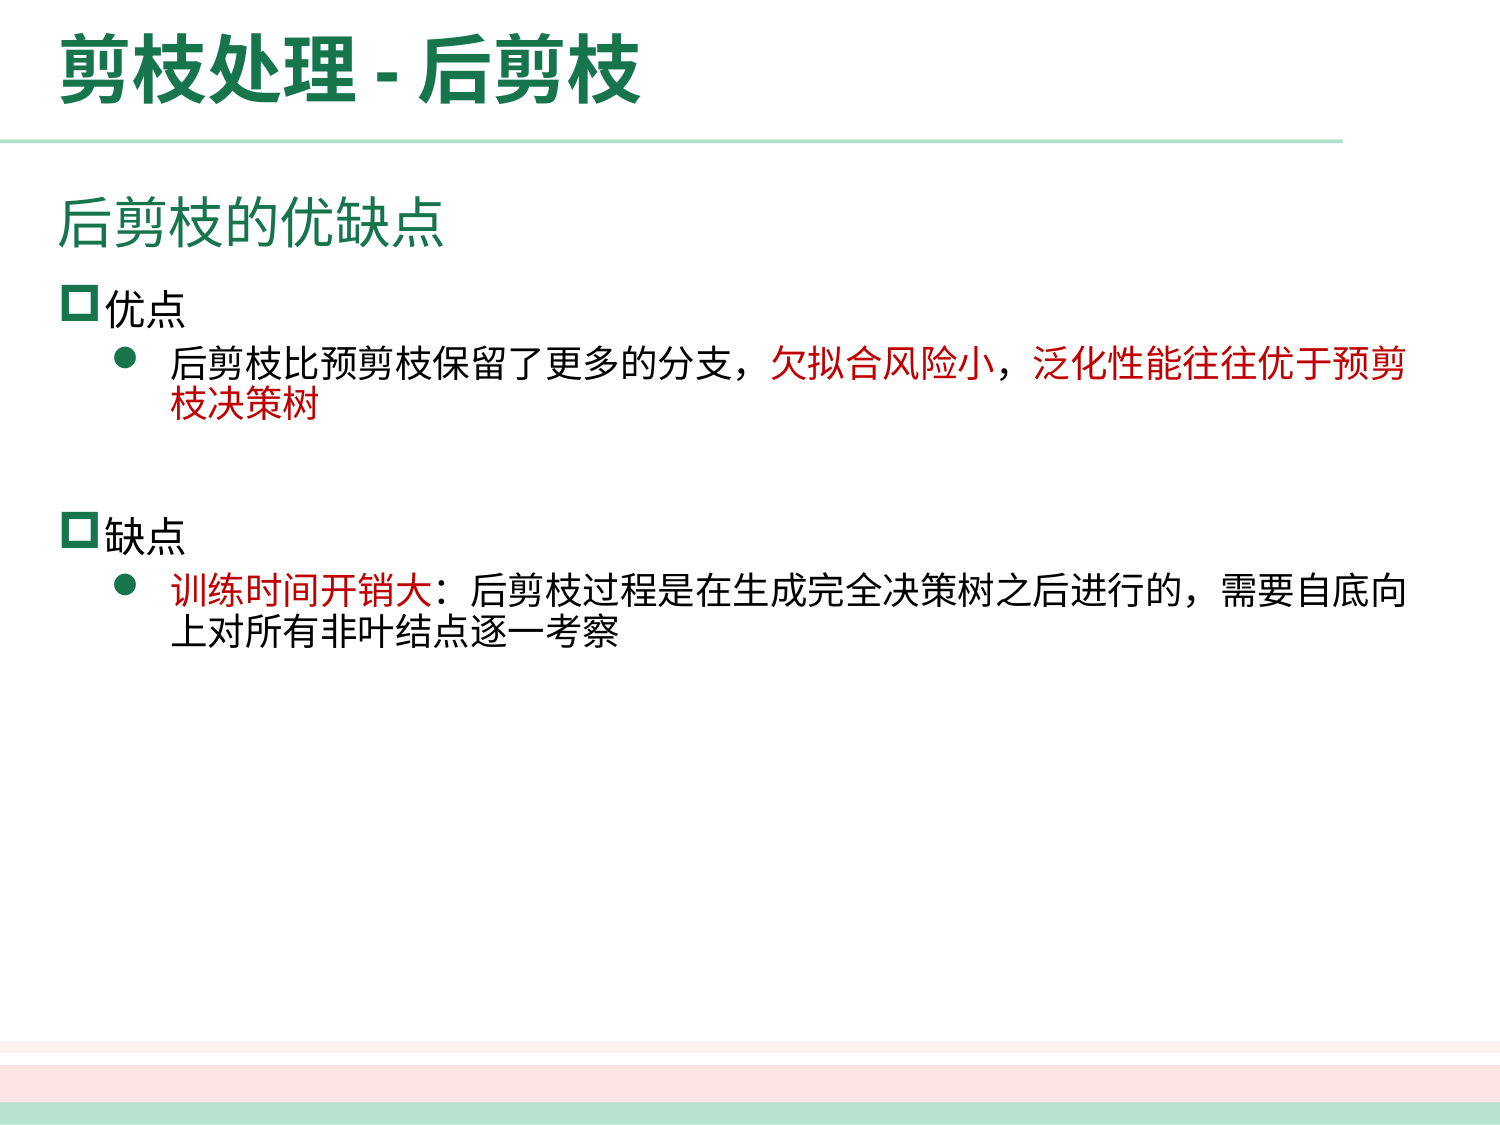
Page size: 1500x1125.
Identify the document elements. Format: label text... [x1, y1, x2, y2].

list 后剪枝的优缺点 [42, 188, 1459, 264]
list 优点 后剪枝比预剪枝保留了更多的分支，欠拟合风险小，泛化性能往往优于预剪枝决策树 缺点 训练时间开销大：后剪枝过程是在生成完全决策树之后进行的，需要自底向上对所有非叶结点逐一考察 [42, 282, 1459, 995]
title 剪枝处理-后剪枝 [42, 8, 1223, 138]
picture [0, 0, 1500, 1125]
